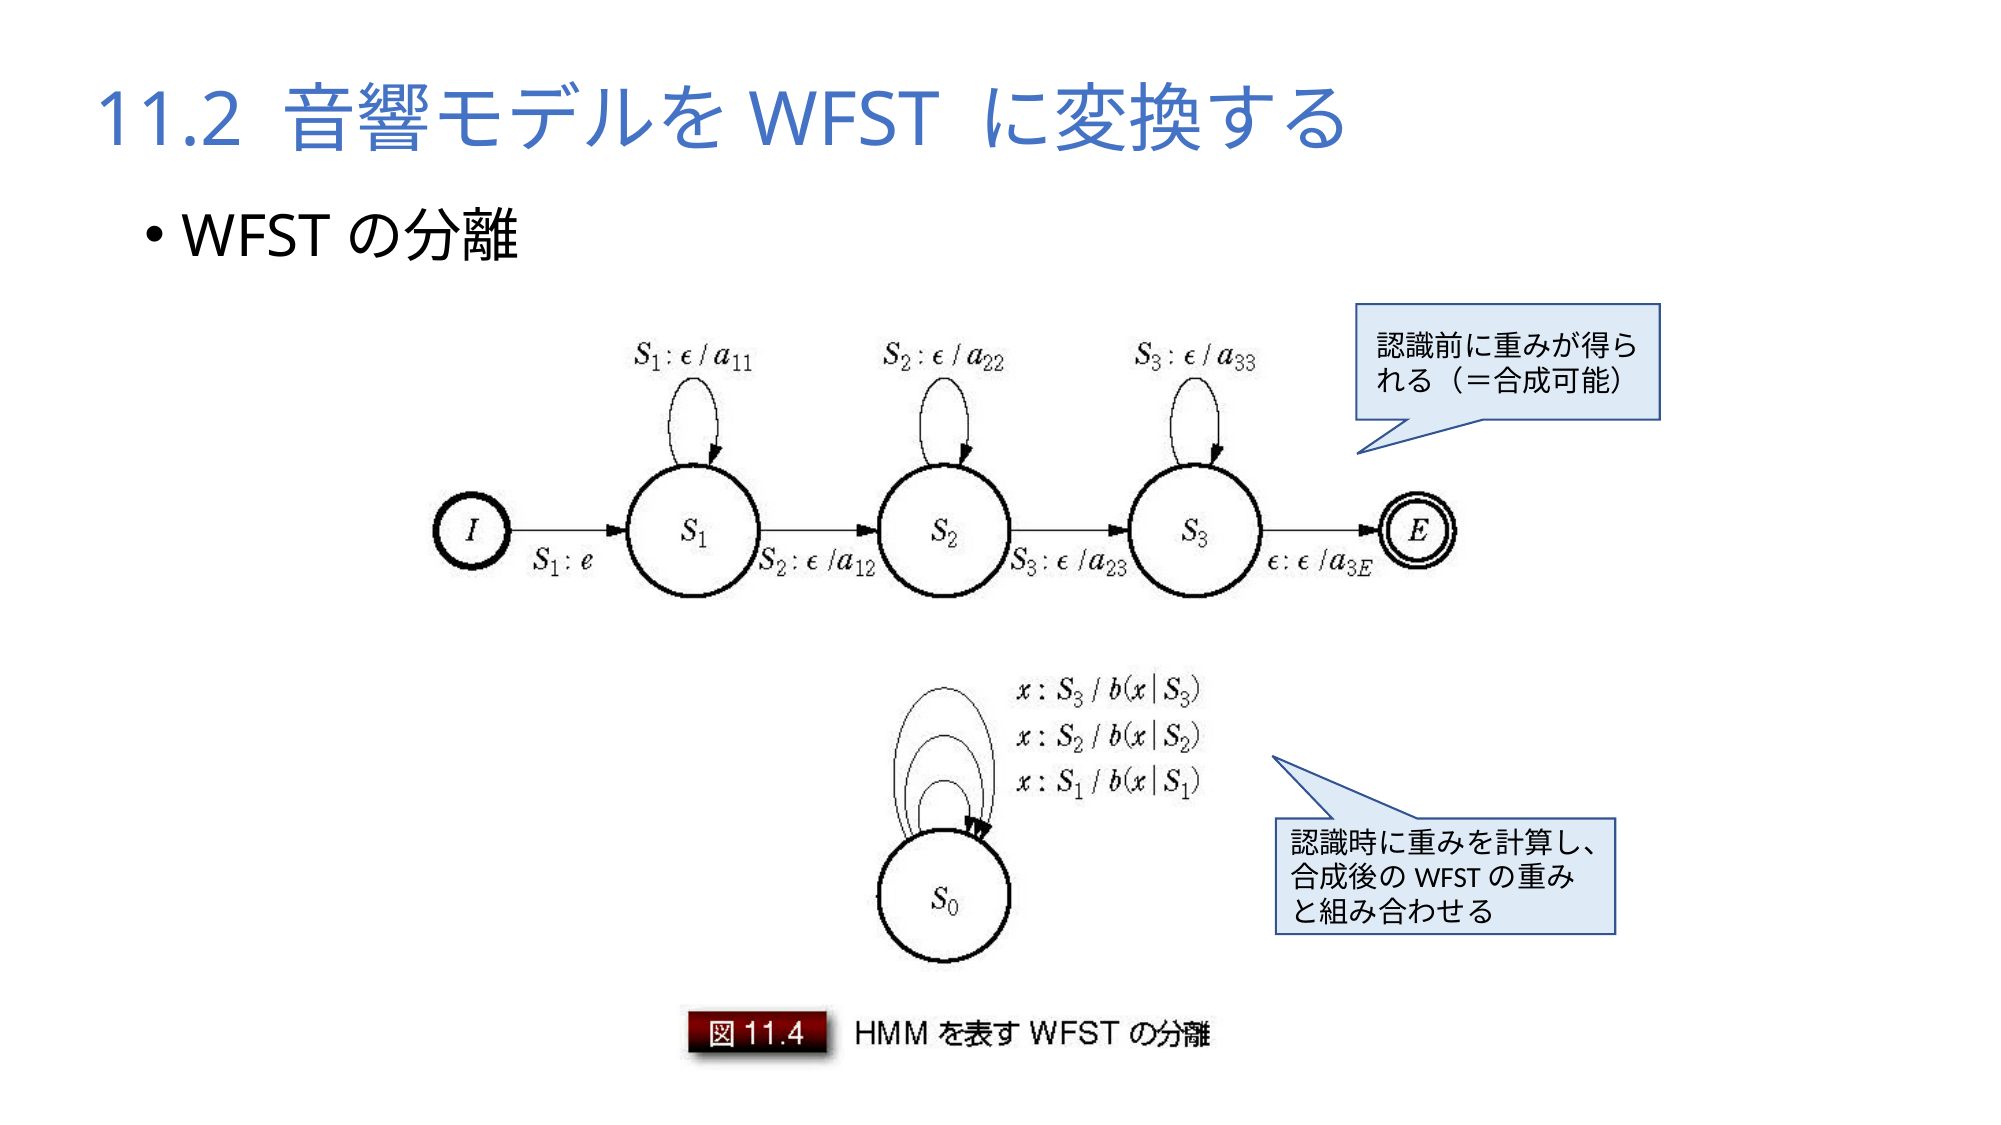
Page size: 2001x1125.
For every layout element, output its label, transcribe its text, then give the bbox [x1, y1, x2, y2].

text_box 認識前に重みが得られる（＝合成可能） [1355, 303, 1661, 421]
title 11.2 音響モデルをWFST に変換する [79, 61, 1374, 182]
list WFSTの分離 [129, 190, 1424, 969]
text_box 認識時に重みを計算し、合成後のWFSTの重みと組み合わせる [1493, 817, 1617, 936]
picture [404, 304, 1493, 1080]
